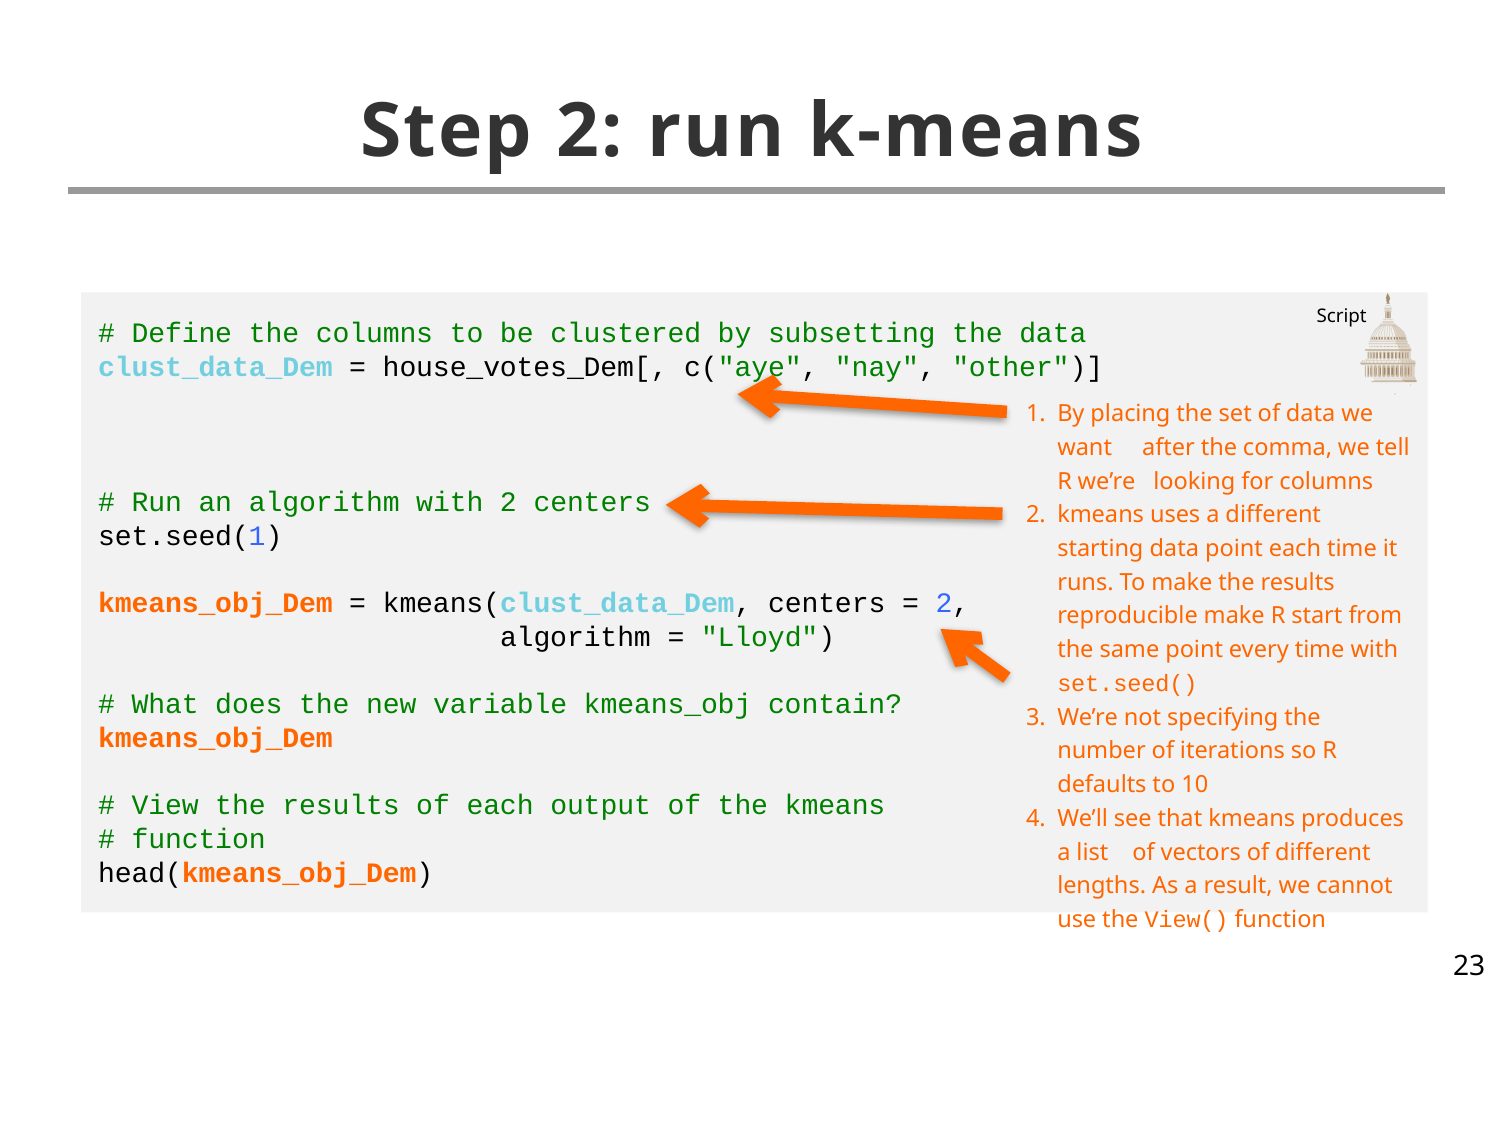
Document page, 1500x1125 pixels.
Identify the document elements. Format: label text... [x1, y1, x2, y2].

text_box Script [1301, 296, 1342, 334]
text_box By placing the set of data we want after the comma, we tell R we’re looking for columns kmeans uses a different starting data point each time it runs. To make the results reproducible make R start from the same point every time with set.seed() We’re not specifying the number of iterations so R defaults to 10 We’ll see that kmeans produces a list of vectors of different lengths. As a result, we cannot use the View() function [1011, 385, 1428, 940]
picture [1347, 287, 1433, 395]
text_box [940, 628, 1008, 678]
title Step 2: run k-means [85, 39, 1419, 179]
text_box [737, 393, 1008, 413]
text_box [665, 504, 1003, 514]
slide_number 23 [1149, 939, 1500, 985]
text_box # Define the columns to be clustered by subsetting the data clust_data_Dem = house_votes_Dem[, c("aye", "nay", "other")] # Run an algorithm with 2 centers set.seed(1) kmeans_obj_Dem = kmeans(clust_data_Dem, centers = 2, algorithm = "Lloyd") # What does the new variable kmeans_obj contain? kmeans_obj_Dem # View the results of each output of the kmeans # function head(kmeans_obj_Dem) [81, 292, 1342, 913]
